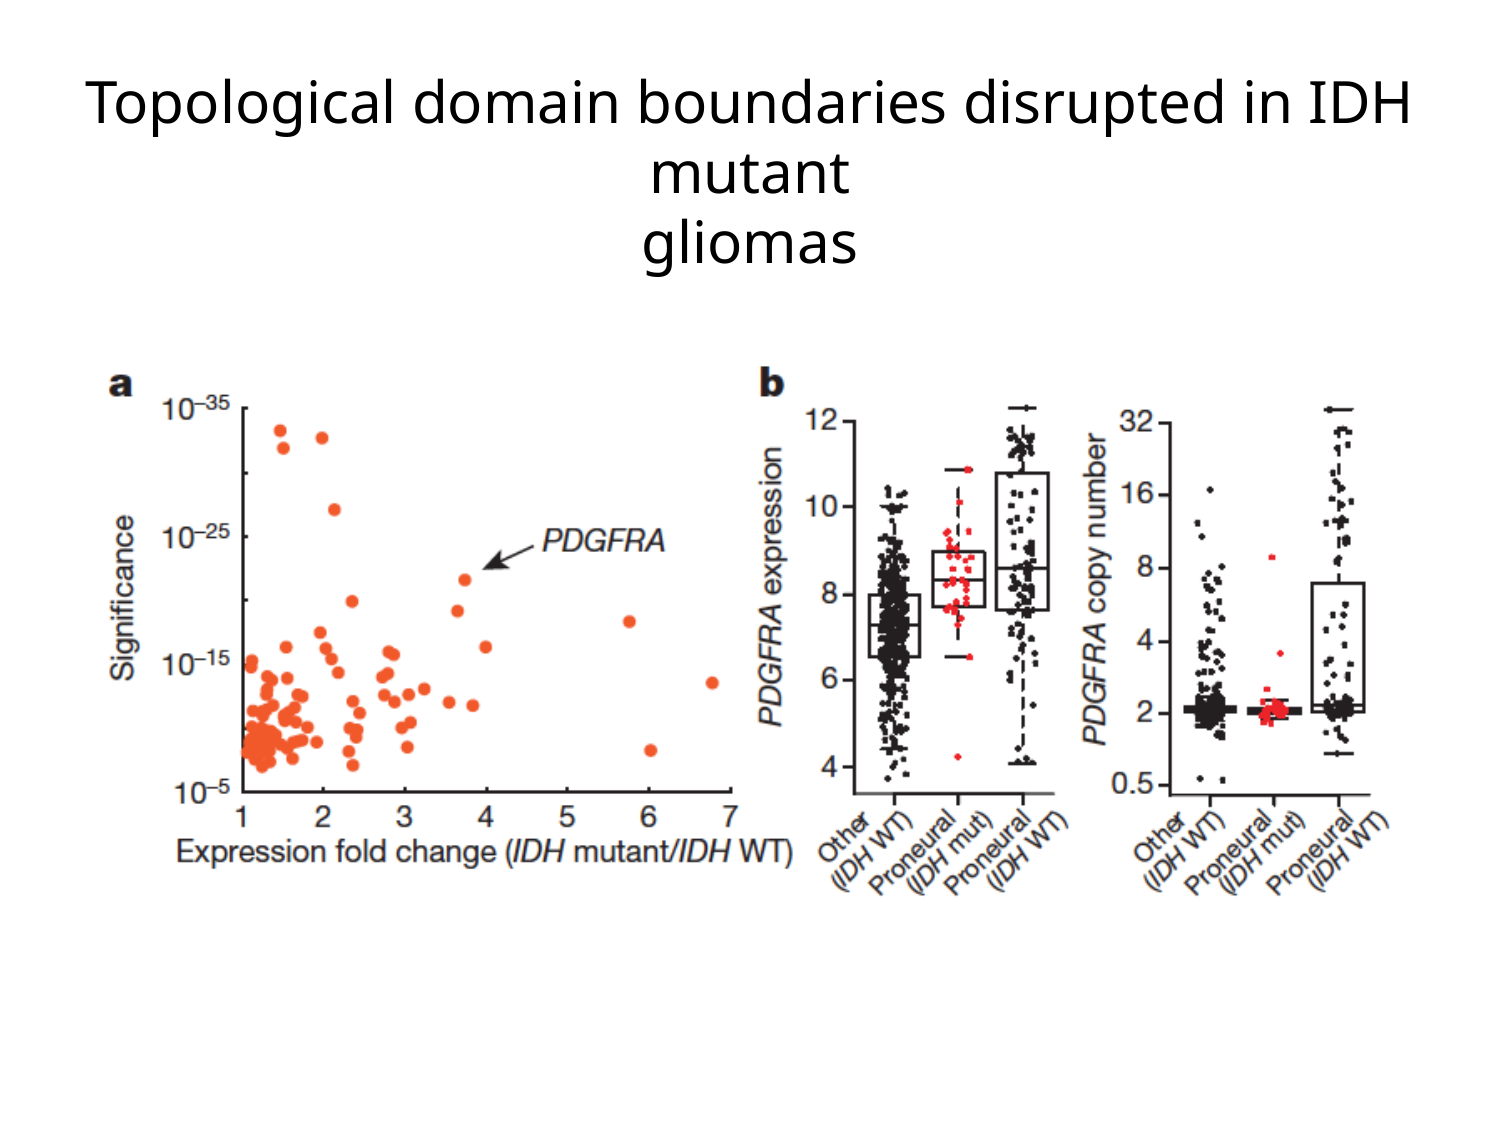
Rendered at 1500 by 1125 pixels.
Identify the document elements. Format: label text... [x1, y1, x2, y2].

text_box Topological domain boundaries disrupted in IDH mutant gliomas [0, 76, 1500, 264]
picture [93, 359, 1406, 922]
